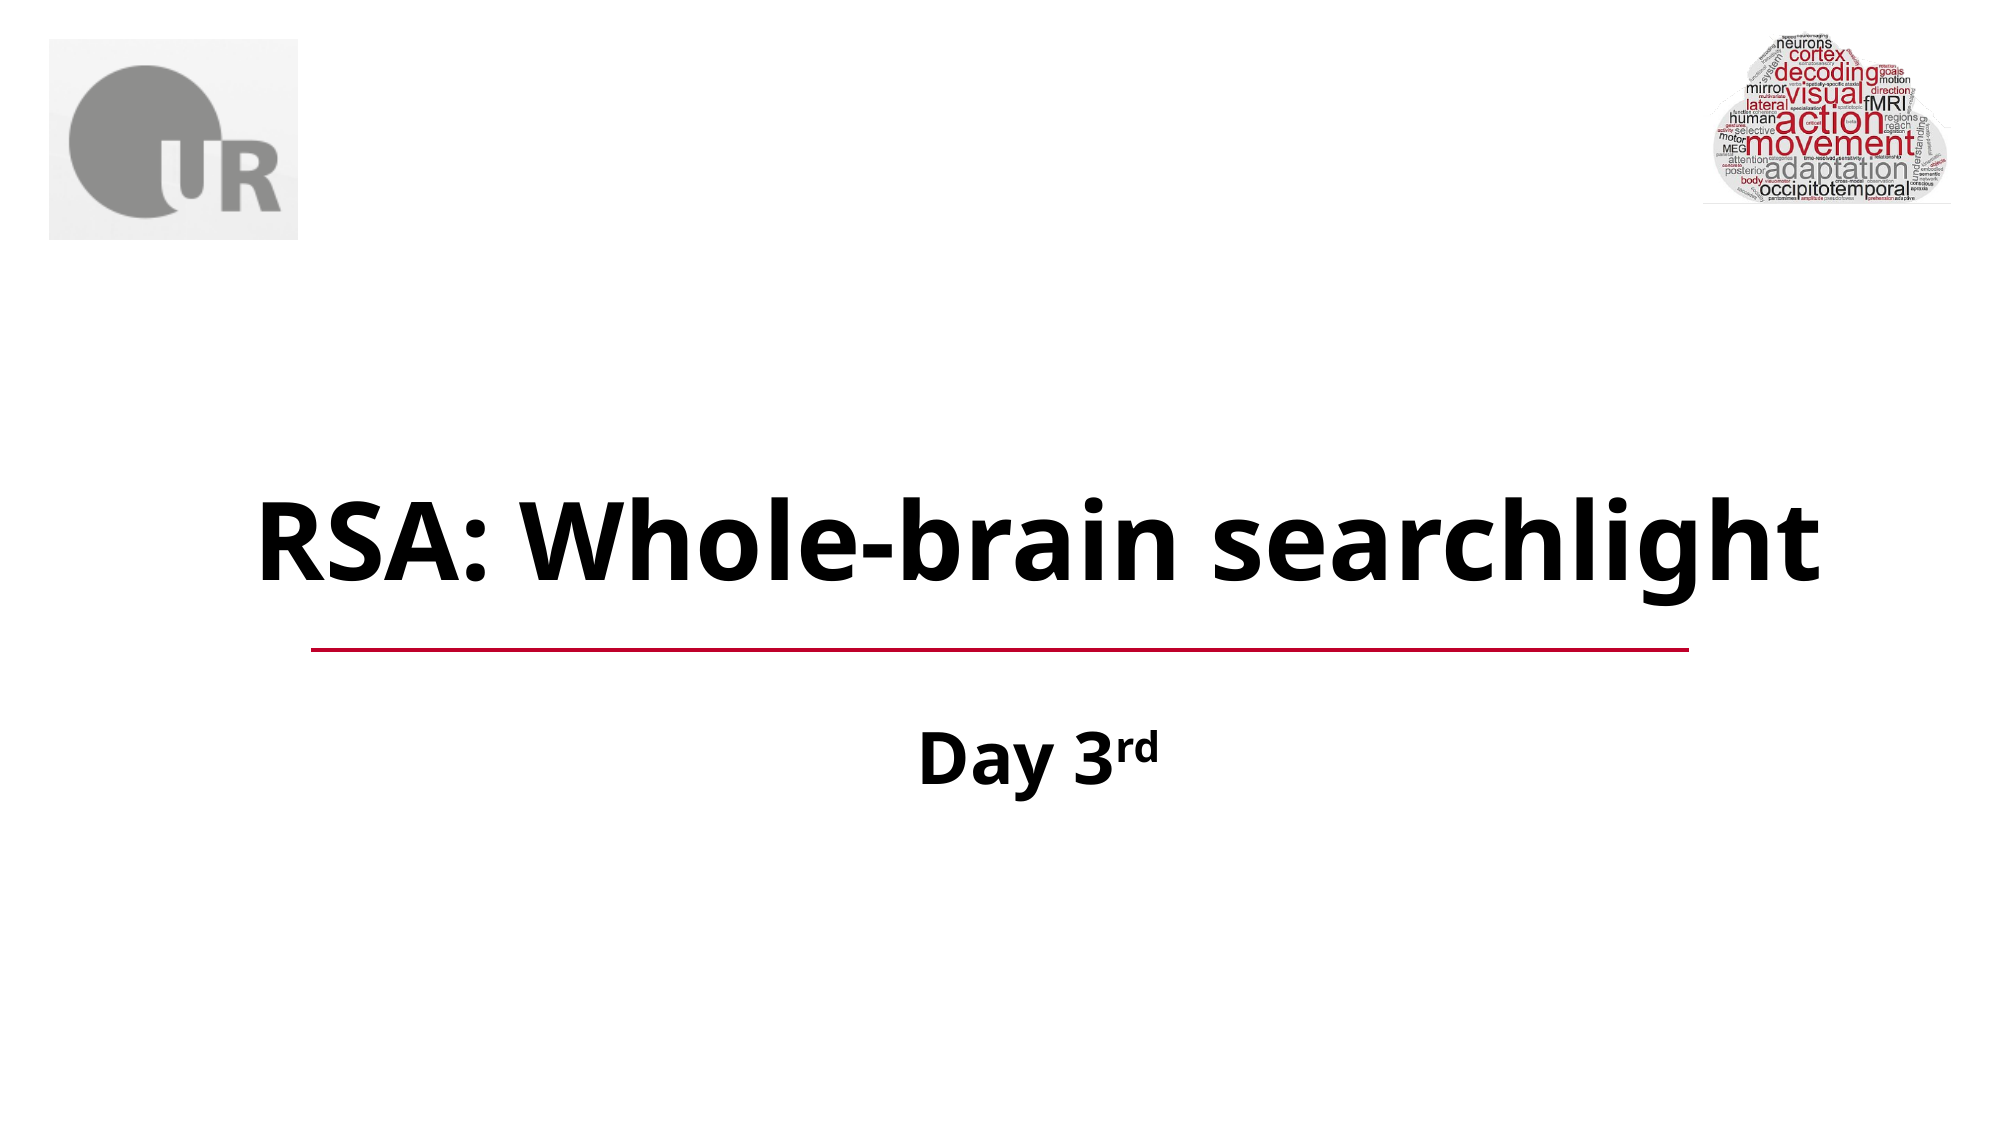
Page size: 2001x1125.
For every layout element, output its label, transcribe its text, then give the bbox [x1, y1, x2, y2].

picture [1703, 27, 1951, 204]
picture [49, 39, 298, 240]
title RSA: Whole-brain searchlight Day 3rd [188, 415, 1889, 808]
